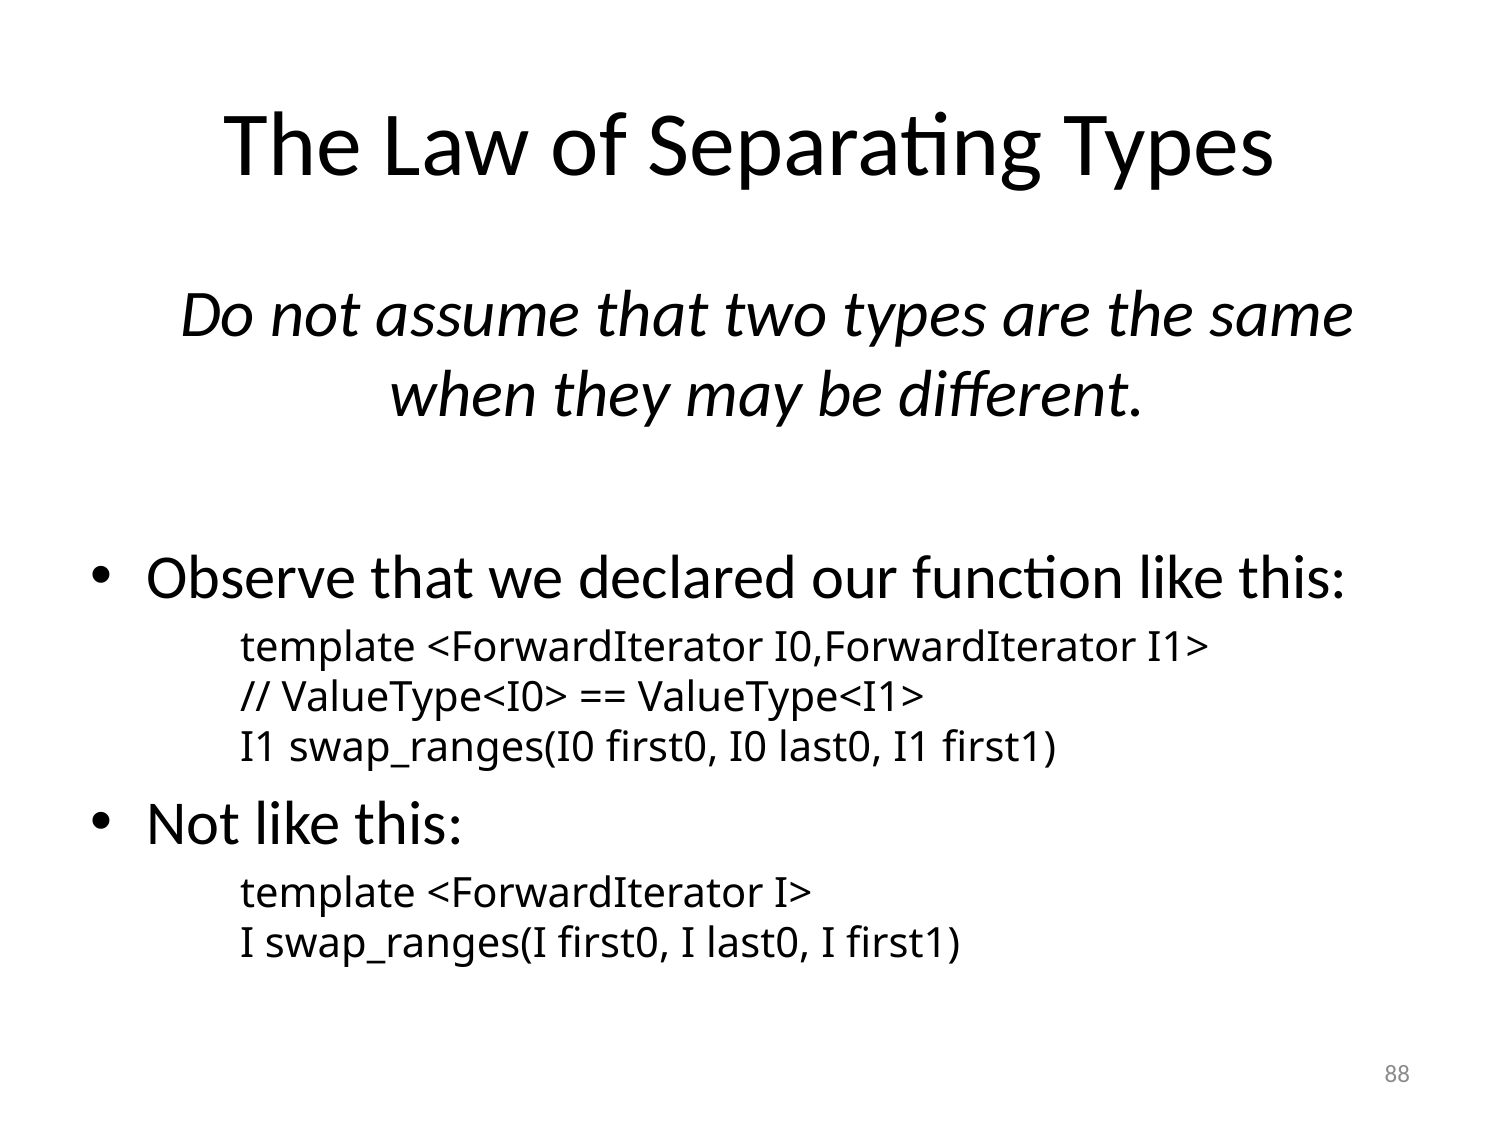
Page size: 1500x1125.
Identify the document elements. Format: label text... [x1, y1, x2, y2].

slide_number 88 [1074, 1042, 1425, 1103]
list Do not assume that two types are the same when they may be different. Observe that we declared our function like this: template <ForwardIterator I0,ForwardIterator I1> // ValueType<I0> == ValueType<I1> I1 swap_ranges(I0 first0, I0 last0, I1 first1) Not like this: template <ForwardIterator I> I swap_ranges(I first0, I last0, I first1) [75, 262, 1461, 1077]
title The Law of Separating Types [75, 45, 1425, 233]
